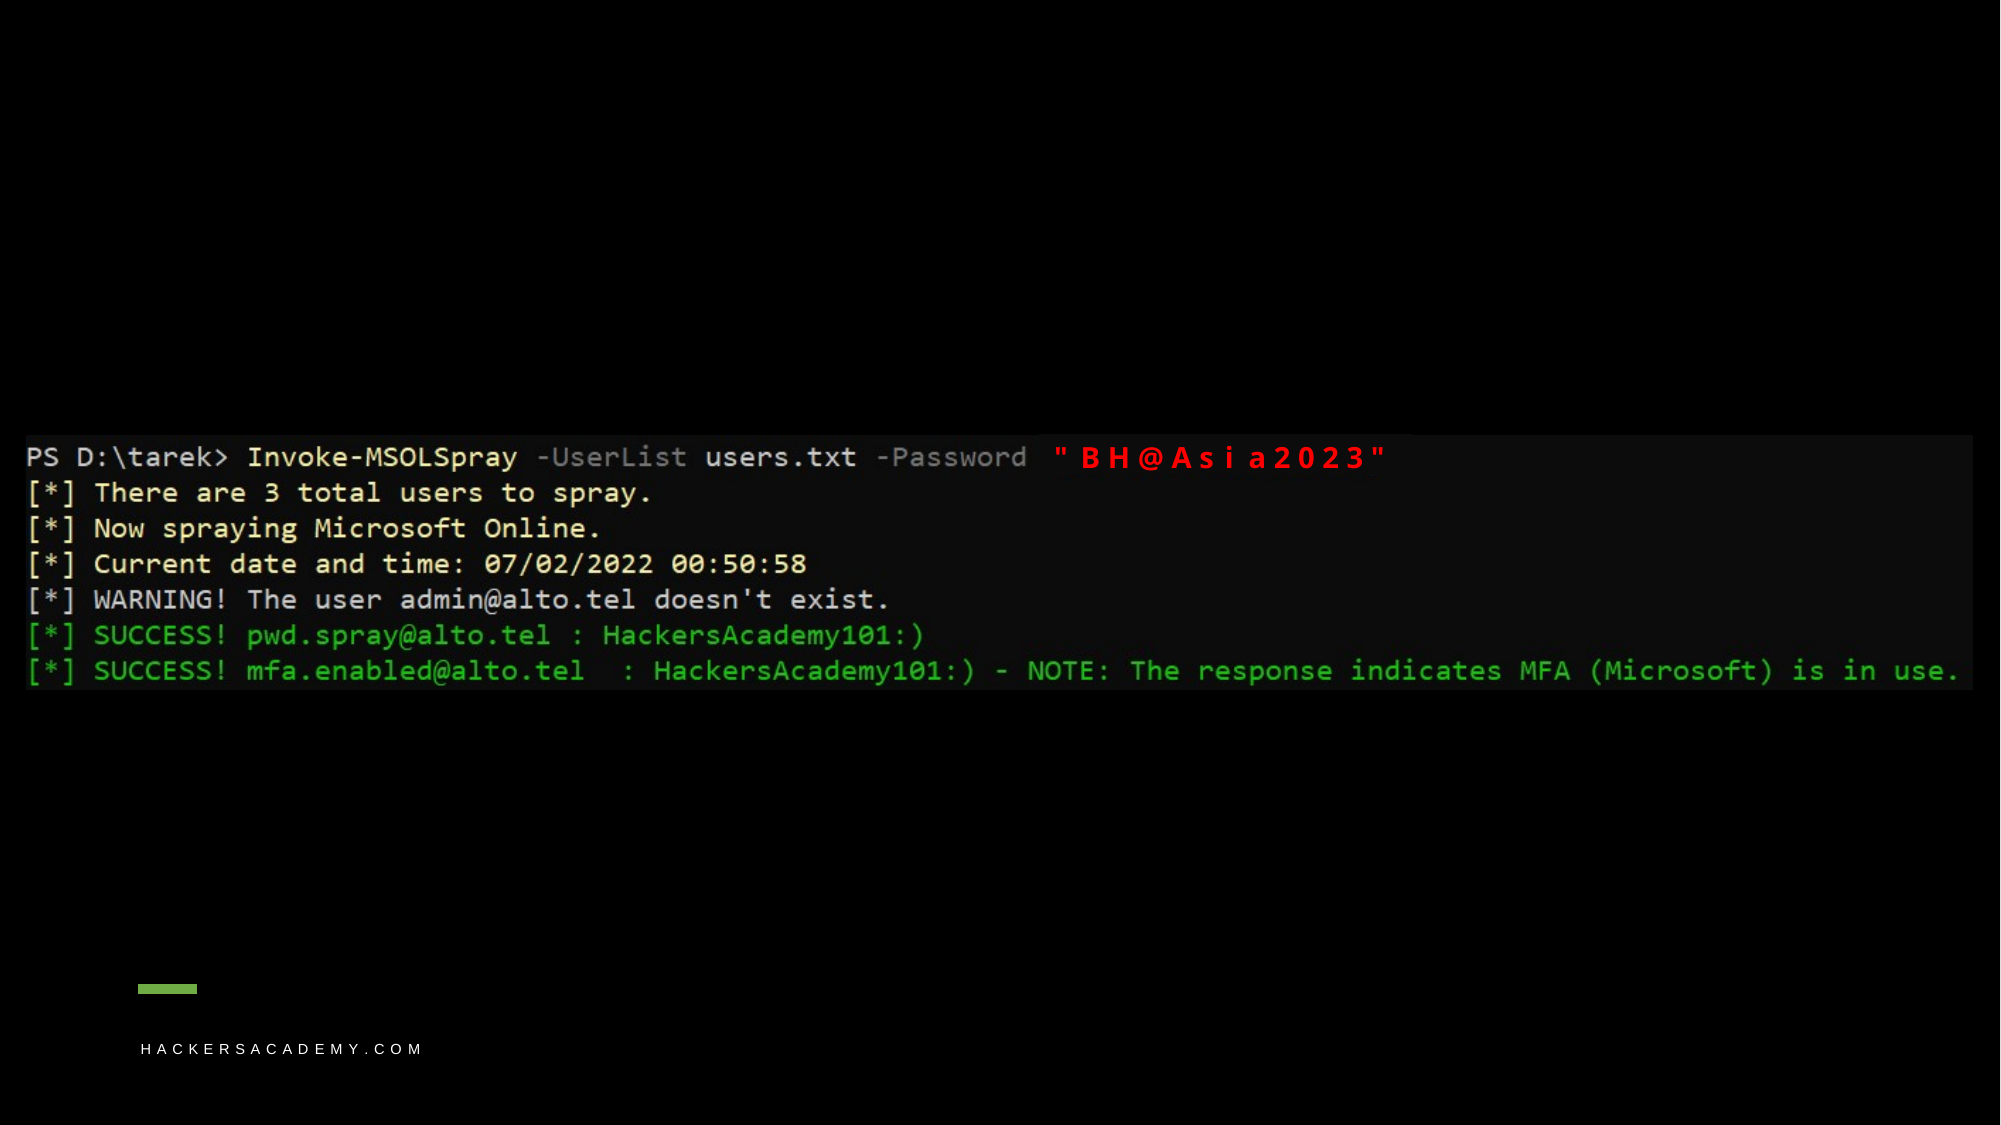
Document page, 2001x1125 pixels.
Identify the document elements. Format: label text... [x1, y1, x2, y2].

footer H A C K E R S A C A D E M Y . C O M [138, 1039, 426, 1125]
picture [26, 435, 1974, 690]
